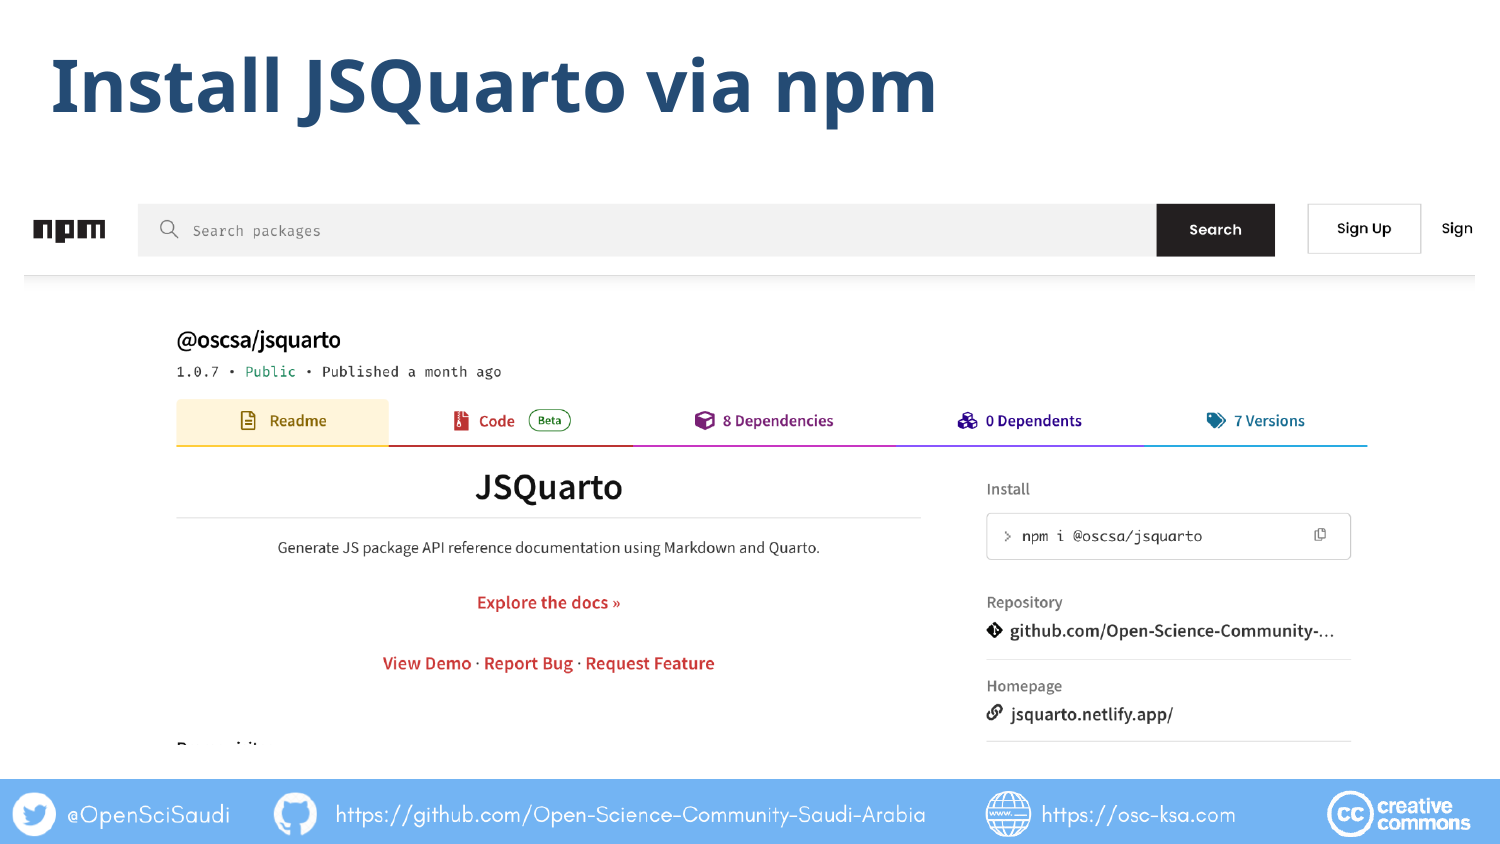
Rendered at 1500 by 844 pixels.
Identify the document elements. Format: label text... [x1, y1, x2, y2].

picture [24, 190, 1476, 746]
text_box Install JSQuarto via npm [36, 24, 1118, 143]
picture [0, 779, 1500, 844]
